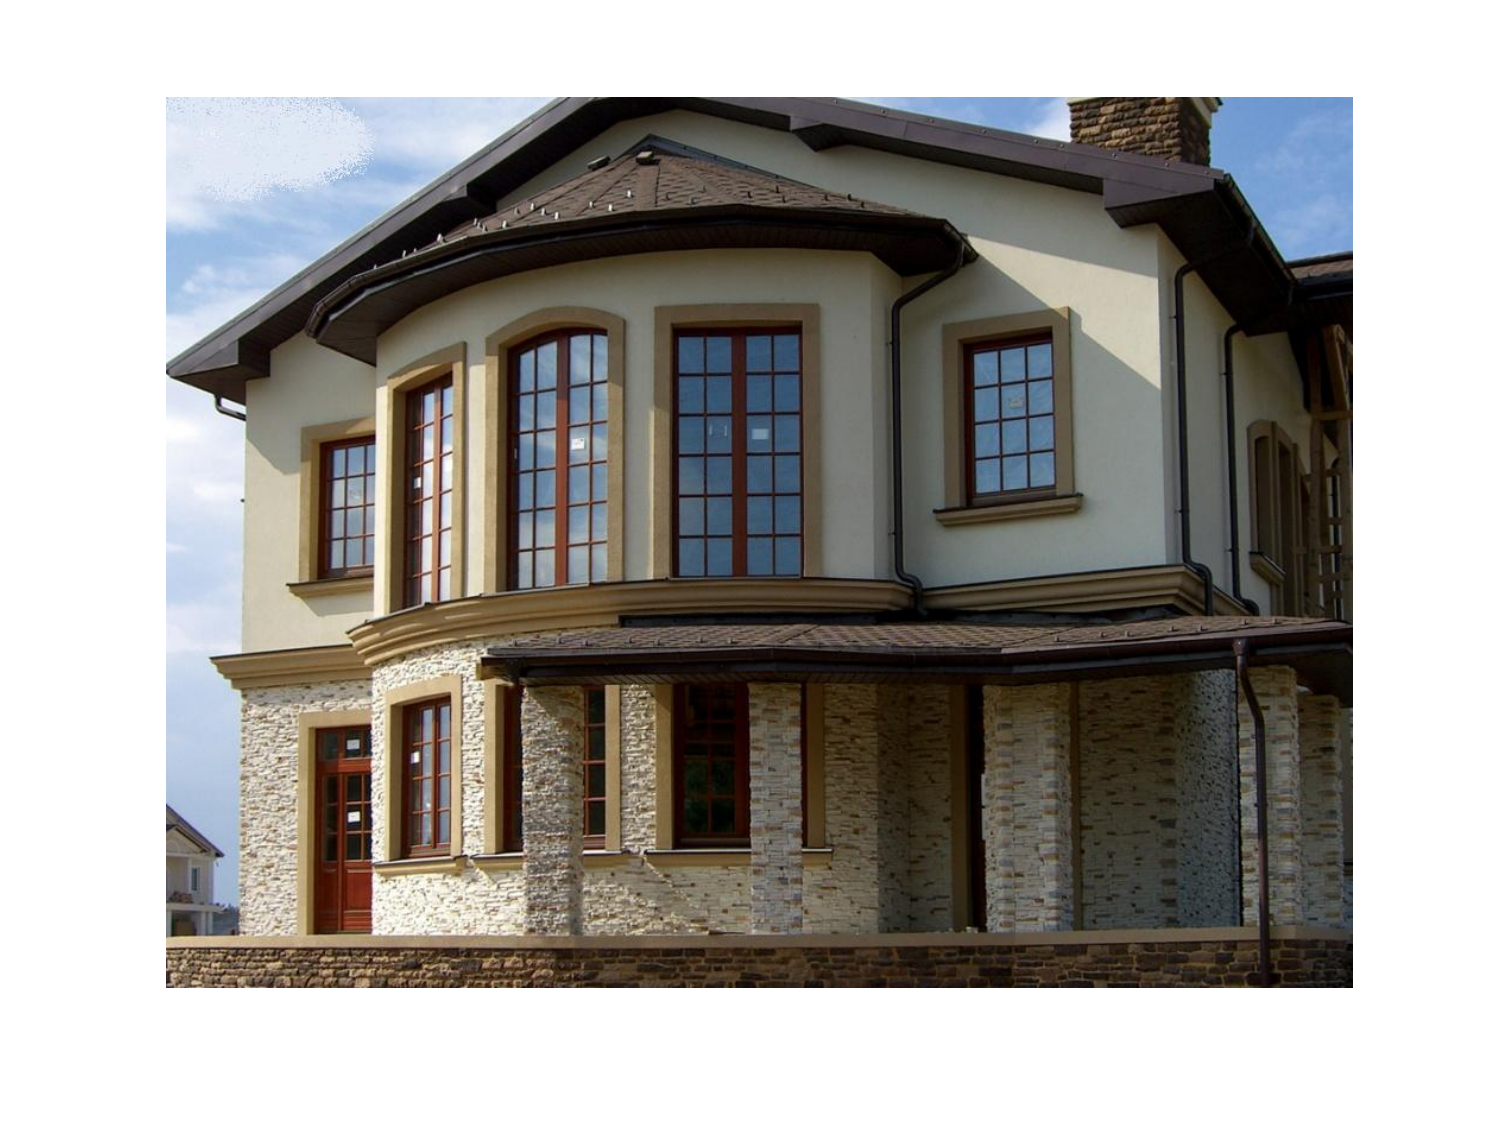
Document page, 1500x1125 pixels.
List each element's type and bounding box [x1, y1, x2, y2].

picture [165, 96, 1353, 988]
